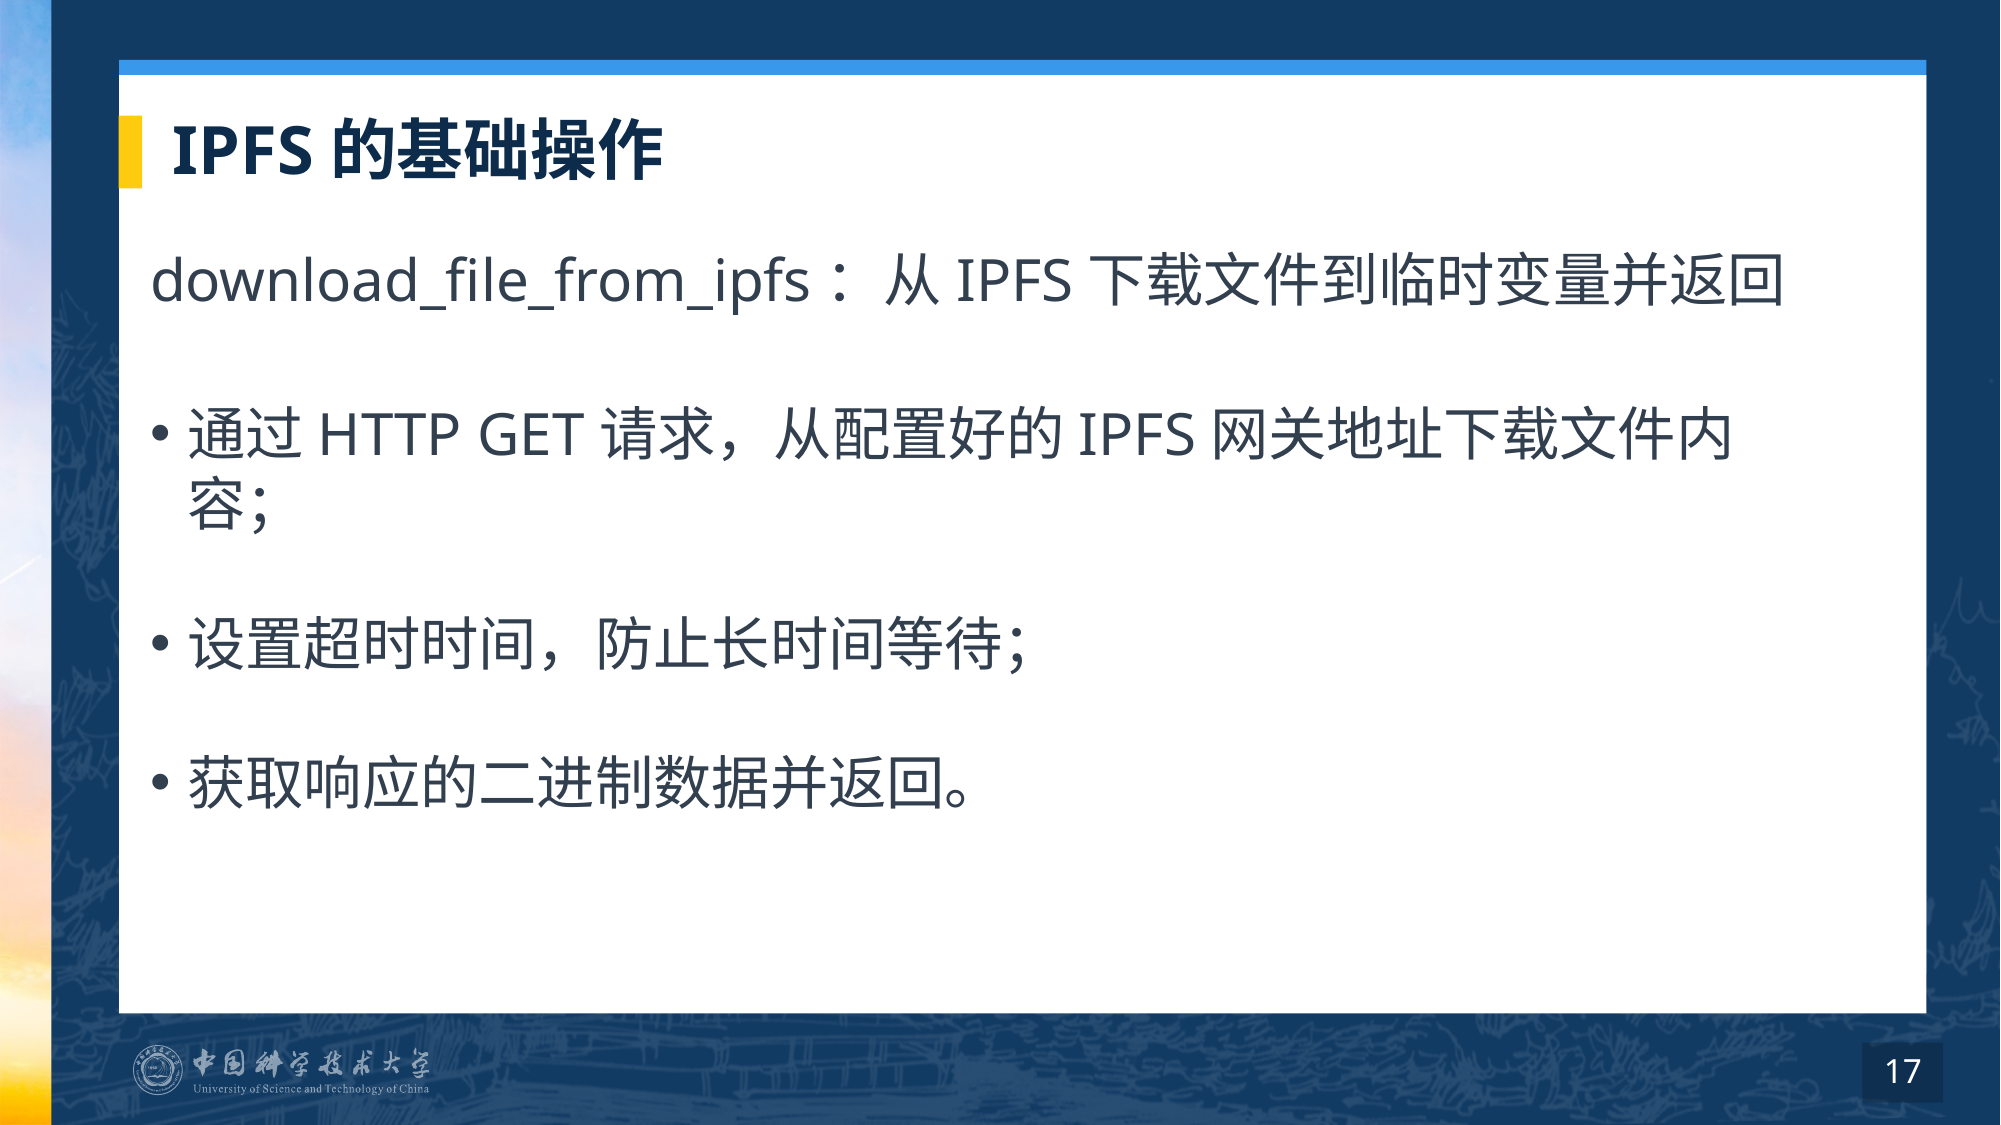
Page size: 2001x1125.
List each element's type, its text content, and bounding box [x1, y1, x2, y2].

picture [0, 0, 51, 1125]
slide_number 17 [1862, 1042, 1944, 1103]
title IPFS的基础操作 [157, 99, 1890, 207]
list download_file_from_ipfs：从IPFS下载文件到临时变量并返回 通过HTTP GET请求，从配置好的IPFS网关地址下载文件内容； 设置超时时间，防止长时间等待； 获取响应的二进制数据并返回。 [135, 243, 1865, 1007]
